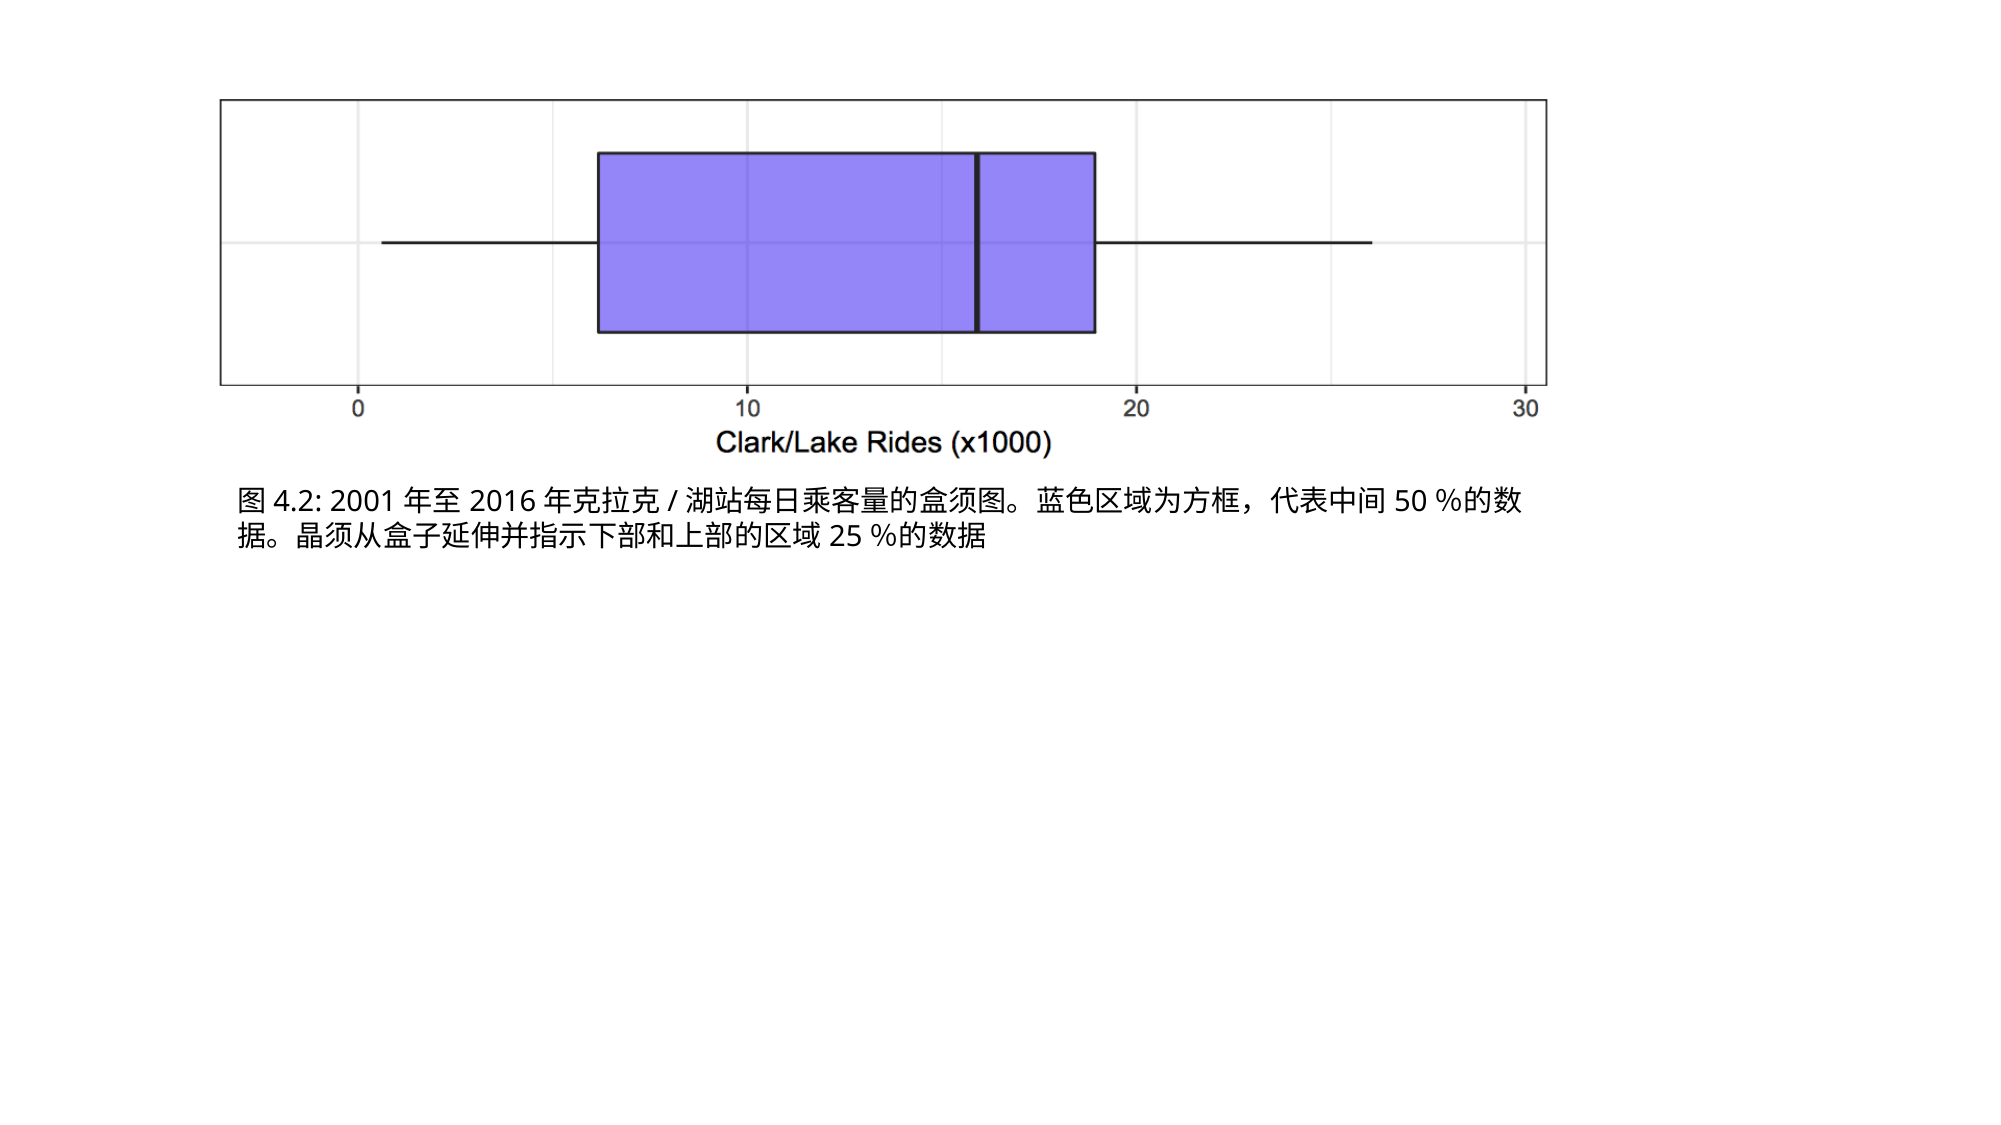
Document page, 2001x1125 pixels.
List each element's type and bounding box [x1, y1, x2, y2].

text_box [79, 72, 1686, 561]
